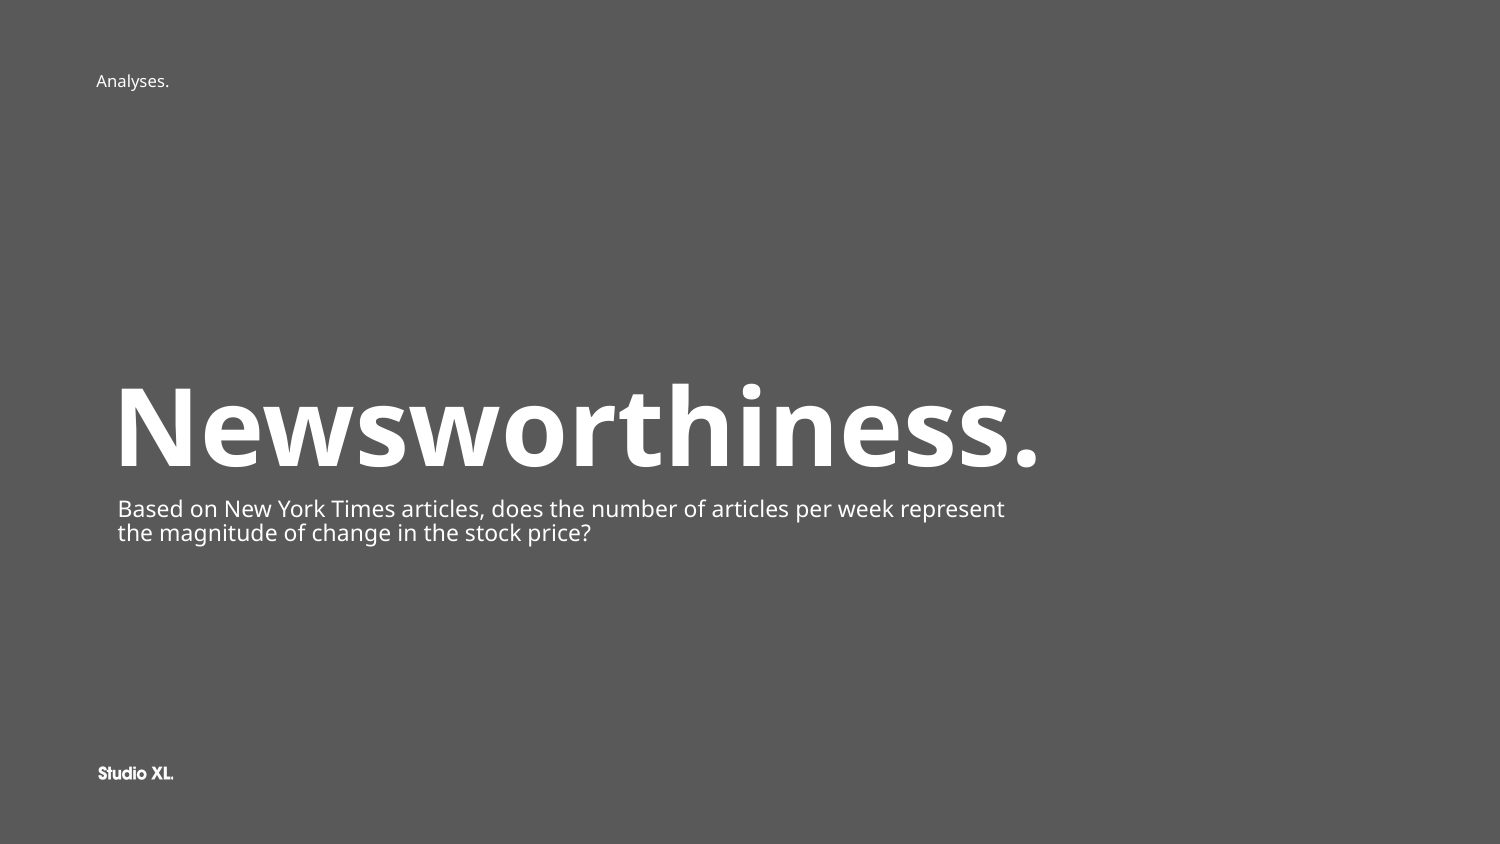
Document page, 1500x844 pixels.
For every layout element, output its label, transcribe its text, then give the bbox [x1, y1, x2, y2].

subtitle Newsworthiness. [78, 317, 1207, 506]
subtitle Based on New York Times articles, does the number of articles per week represent the magnitude of change in the stock price? [42, 482, 1010, 844]
title Analyses. [81, 63, 725, 98]
